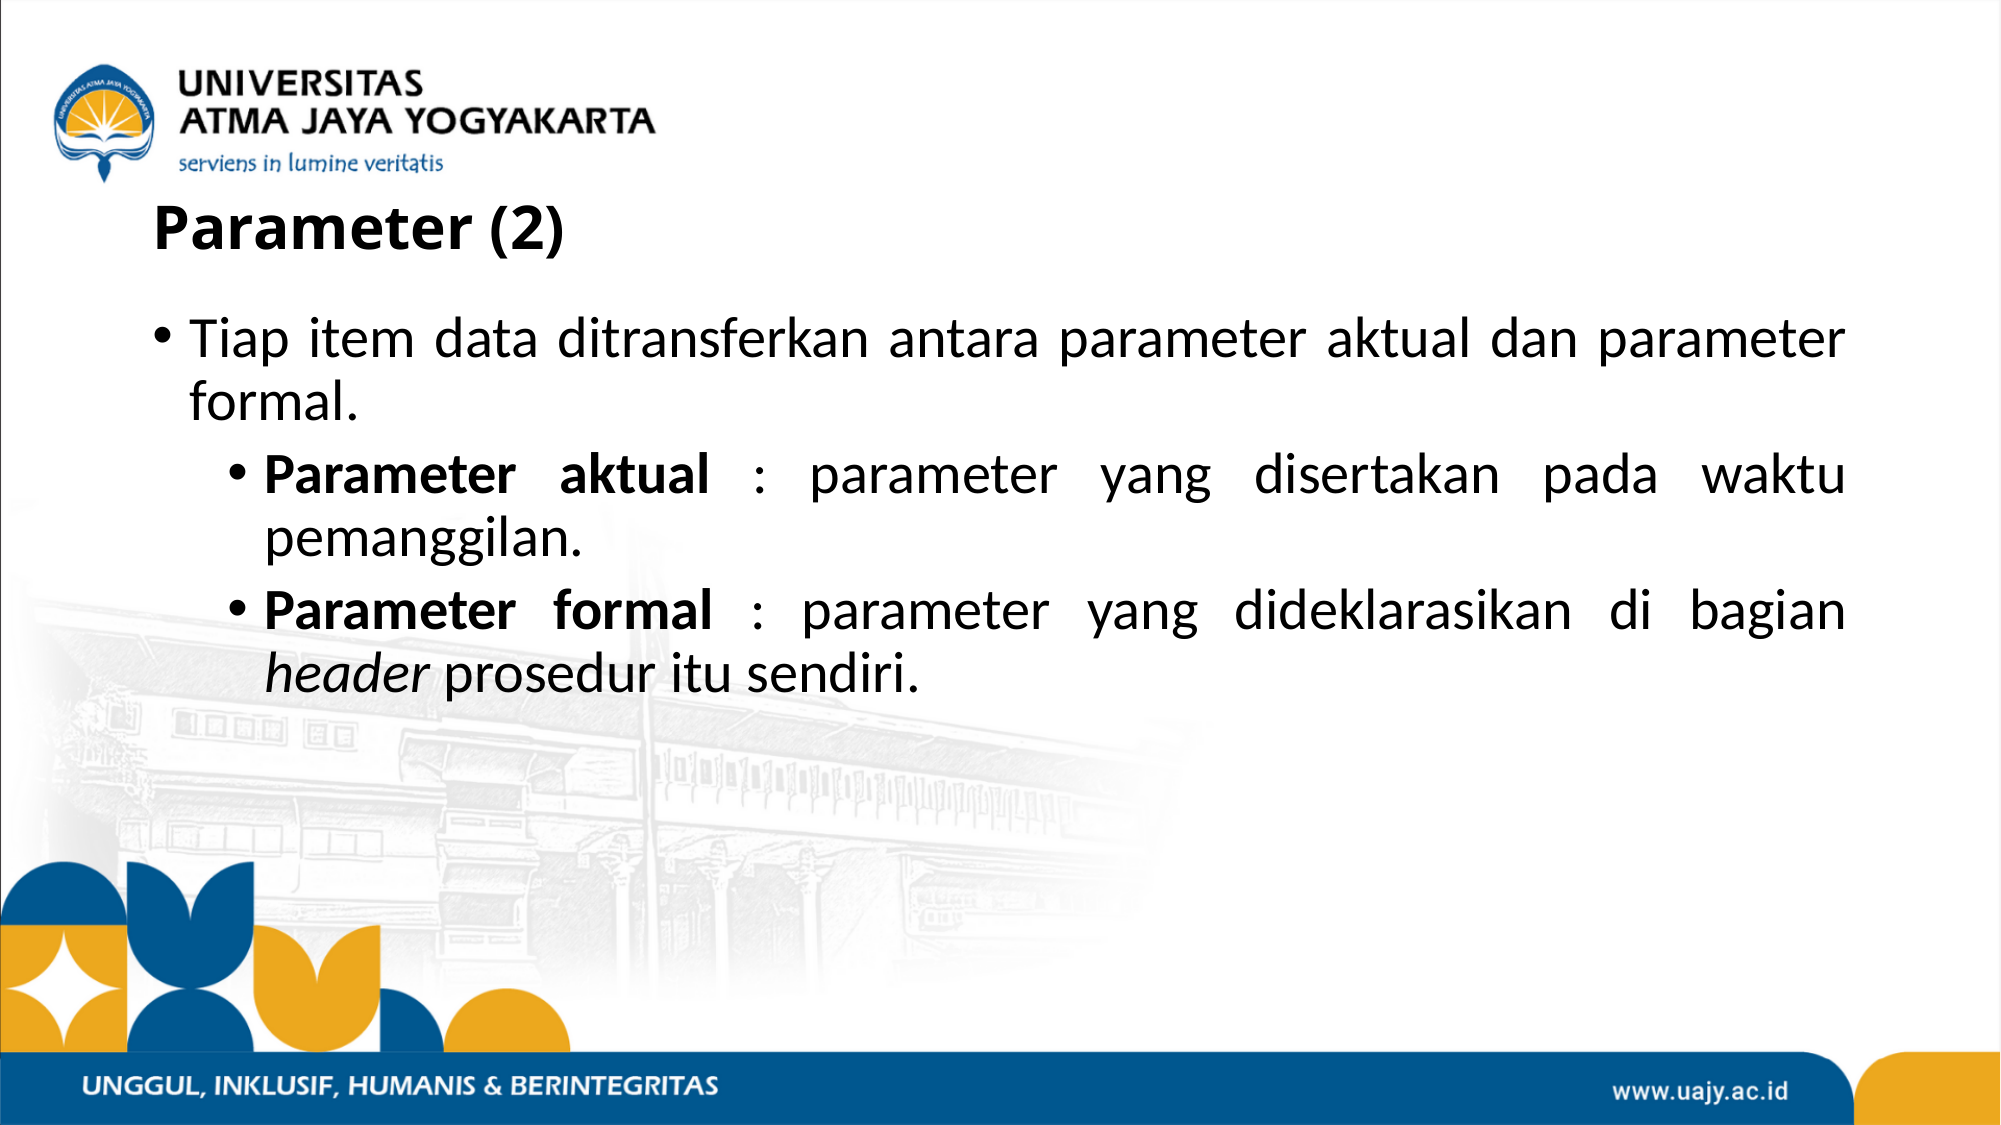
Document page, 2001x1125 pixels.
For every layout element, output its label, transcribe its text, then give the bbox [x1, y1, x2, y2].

picture [0, 0, 2001, 1125]
title Parameter (2) [137, 189, 1863, 271]
list Tiap item data ditransferkan antara parameter aktual dan parameter formal. Parameter aktual : parameter yang disertakan pada waktu pemanggilan. Parameter formal : parameter yang dideklarasikan di bagian header prosedur itu sendiri. [137, 299, 1863, 1014]
